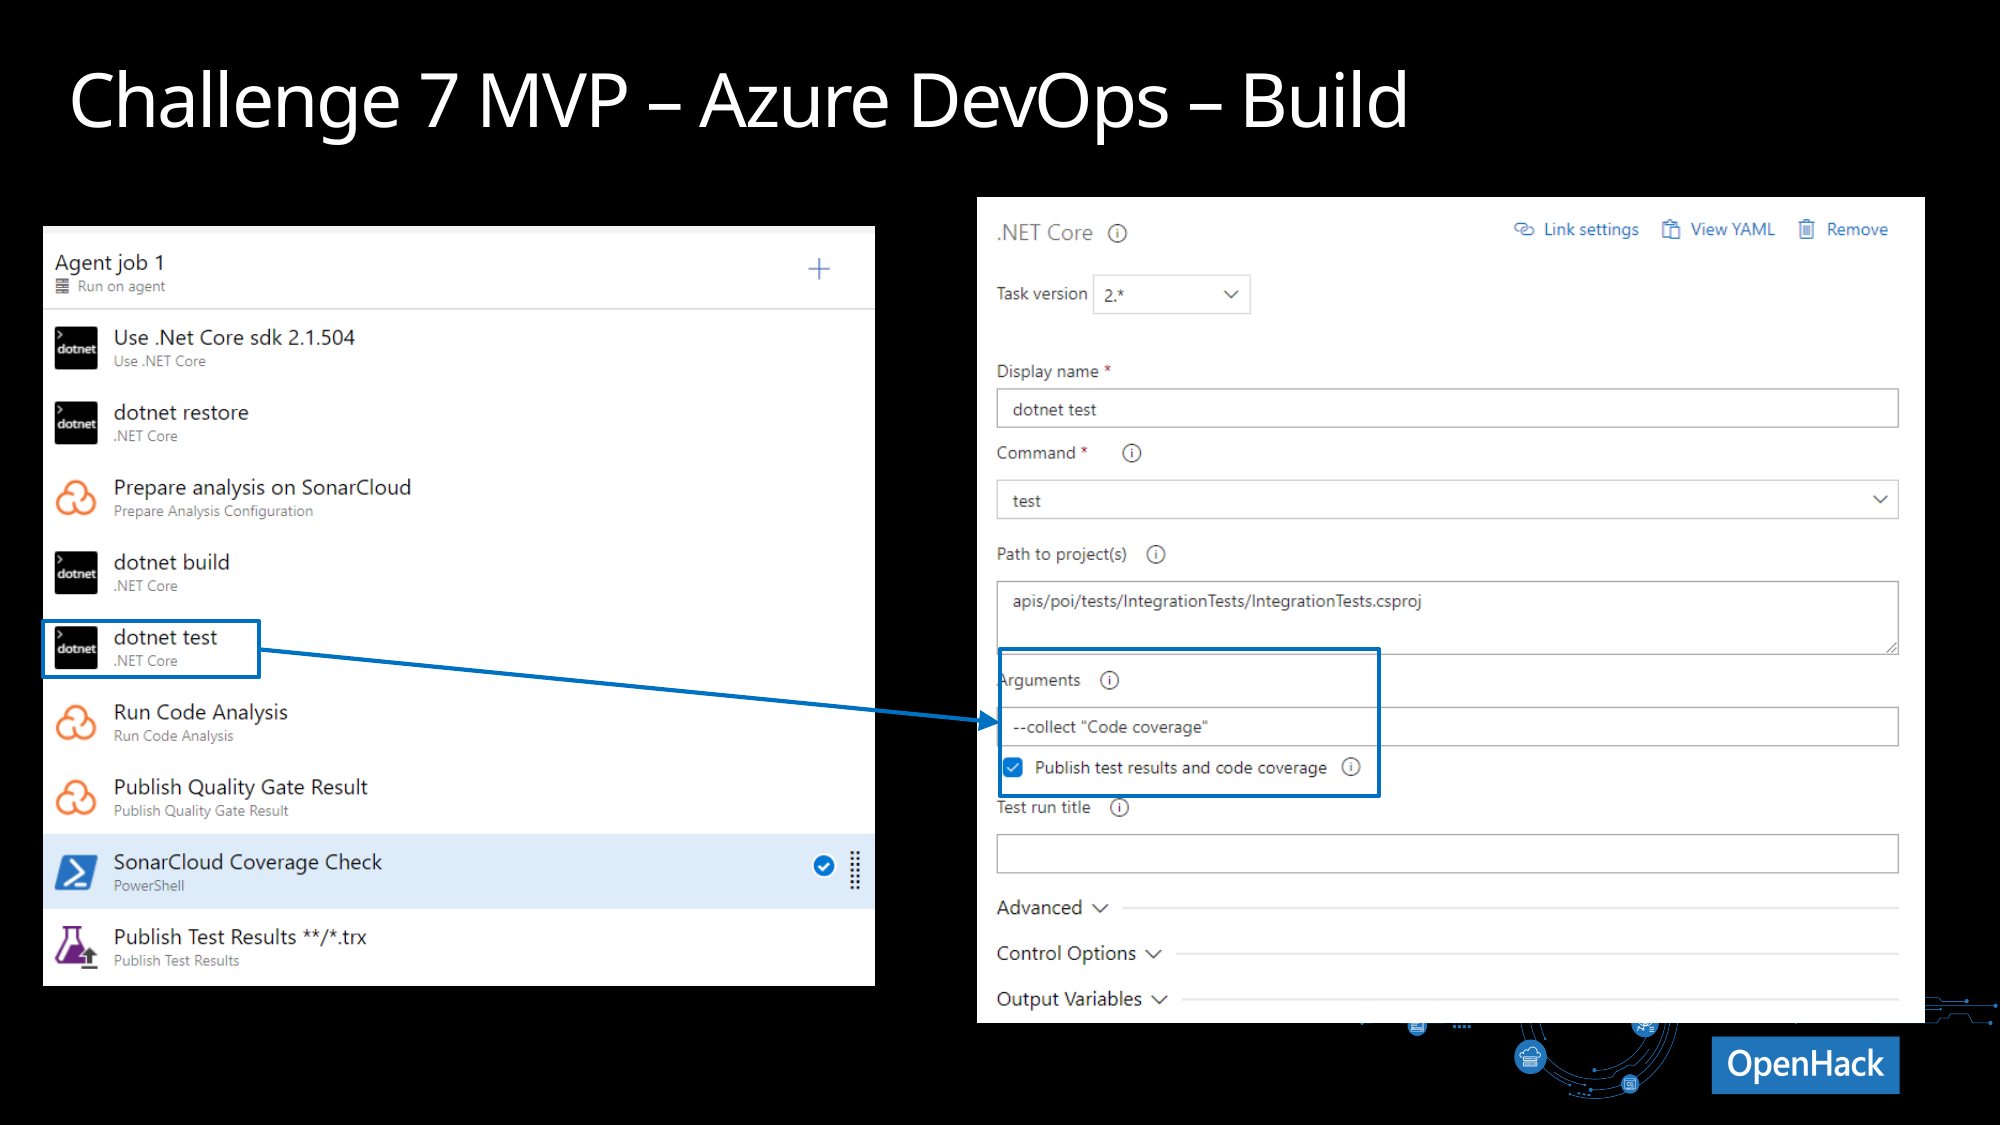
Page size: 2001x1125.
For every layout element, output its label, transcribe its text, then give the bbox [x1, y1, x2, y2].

picture [977, 196, 2000, 1099]
picture [42, 226, 875, 986]
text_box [258, 649, 1001, 723]
title Challenge 7 MVP – Azure DevOps – Build [44, 47, 1957, 158]
